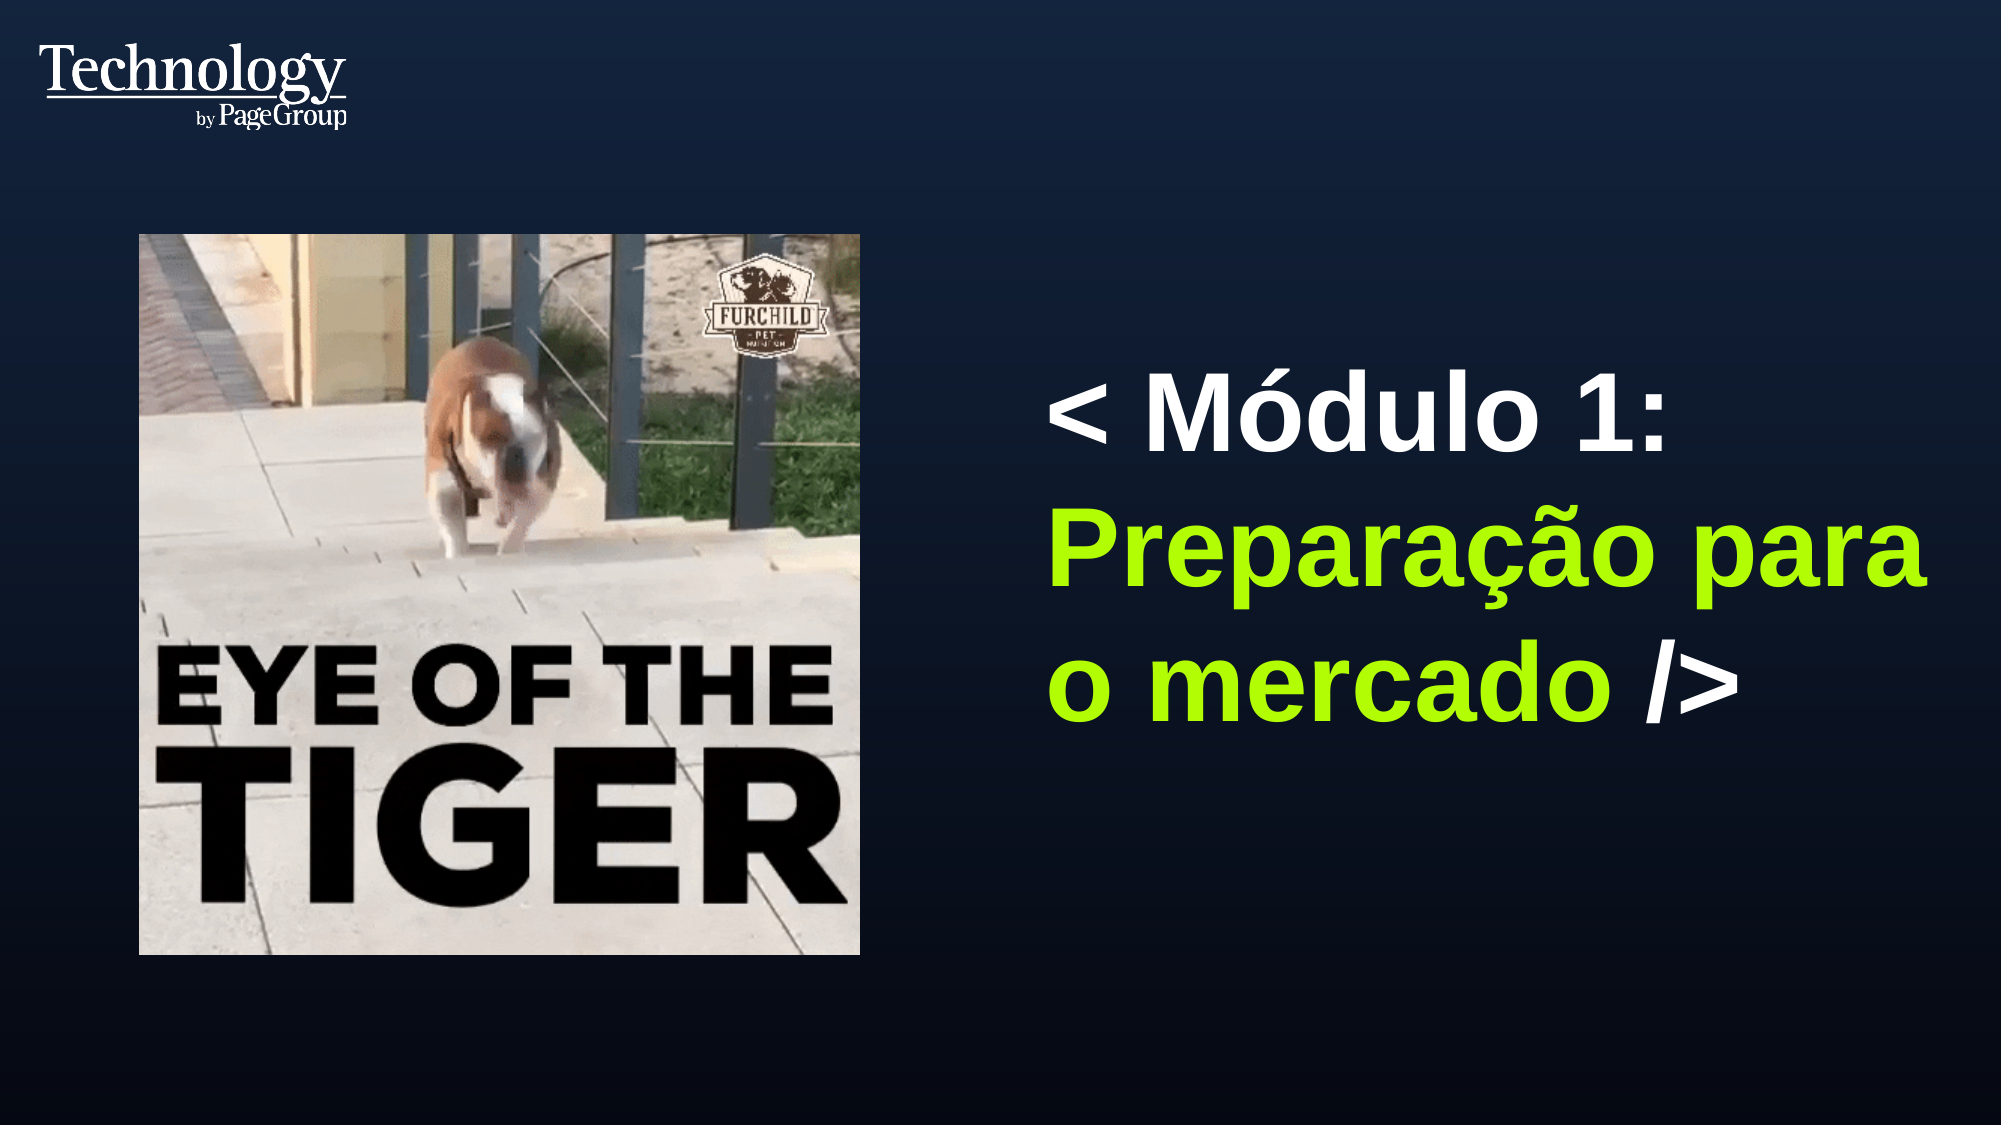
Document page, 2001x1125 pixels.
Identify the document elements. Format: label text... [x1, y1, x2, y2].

picture [139, 234, 860, 956]
text_box [0, 0, 2000, 1125]
text_box < Módulo 1: Preparação para o mercado /> [1030, 196, 2000, 752]
picture [39, 43, 347, 130]
